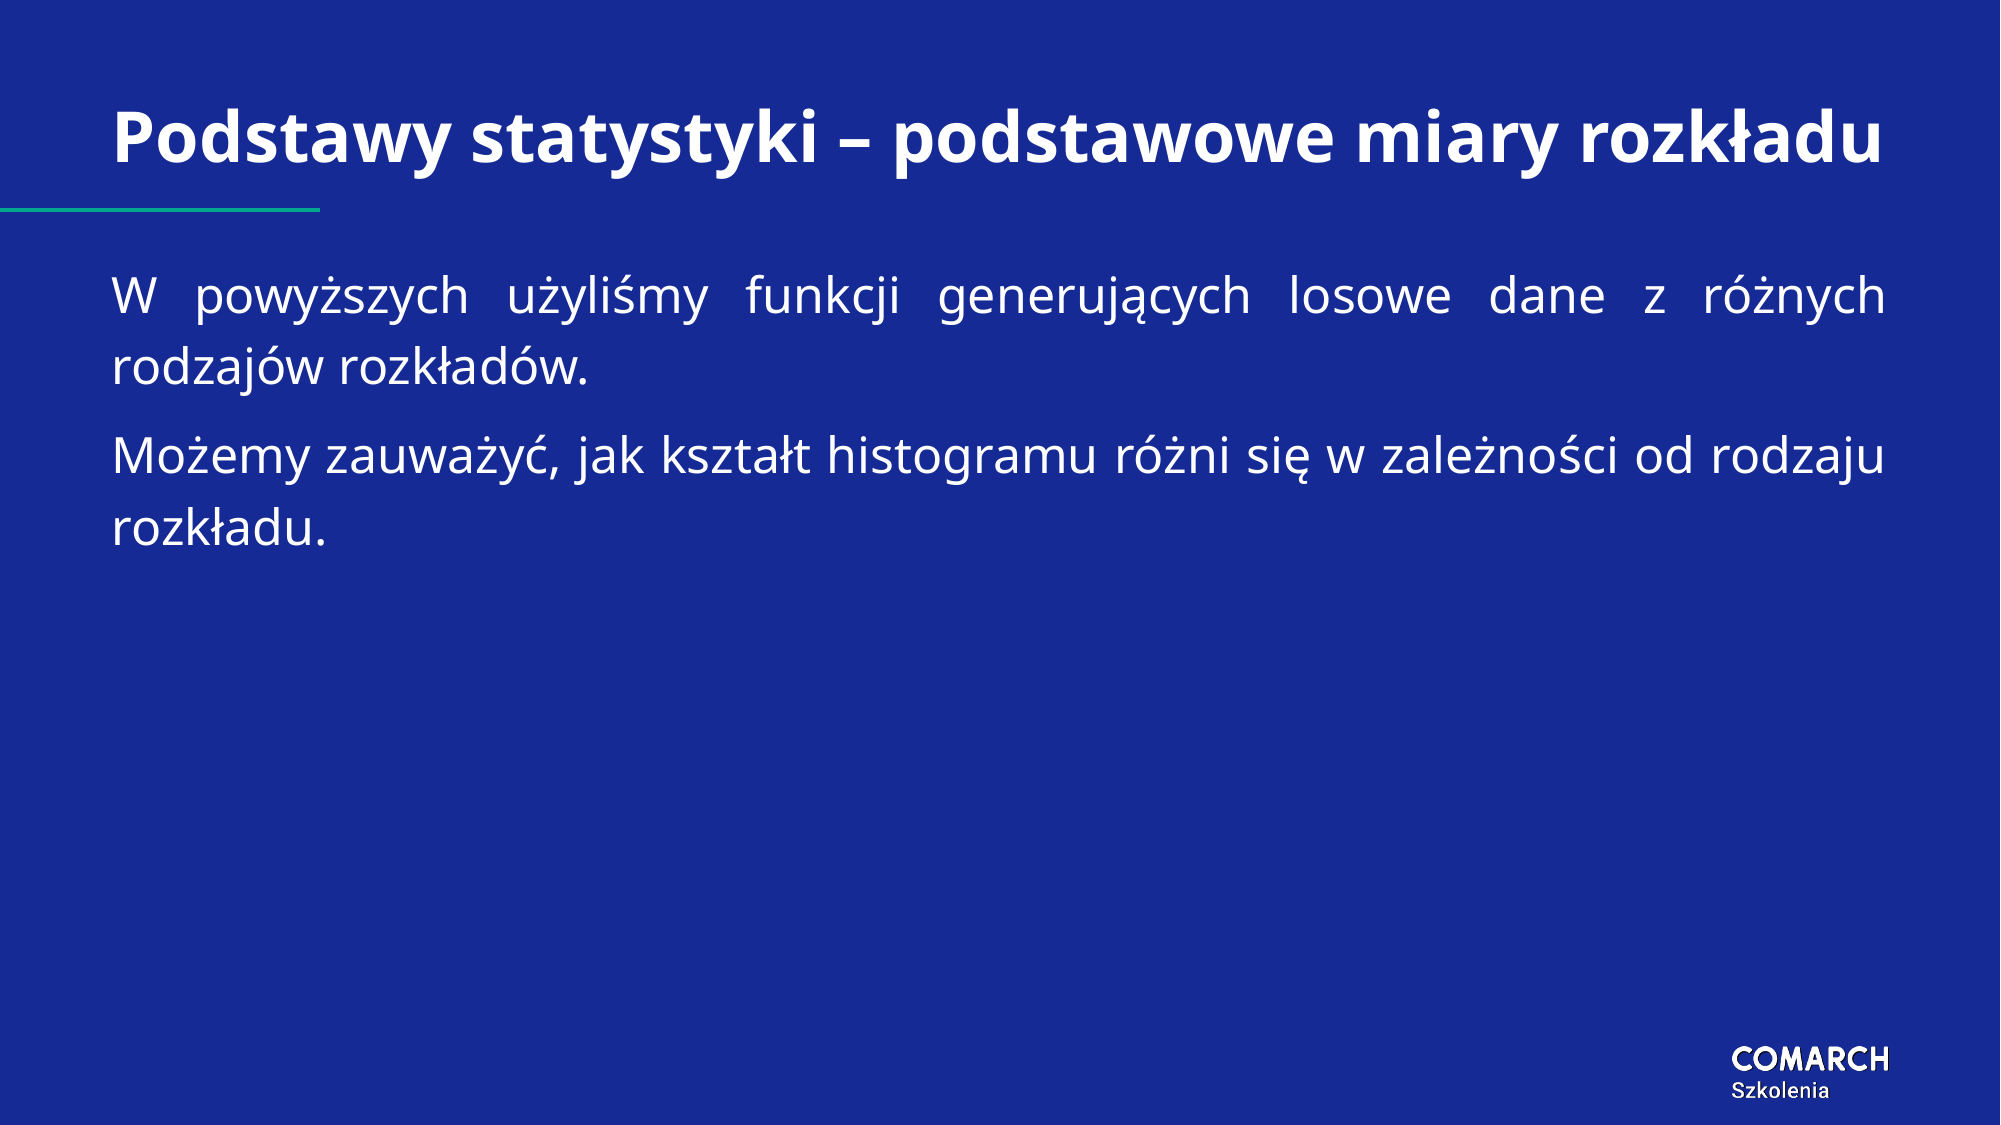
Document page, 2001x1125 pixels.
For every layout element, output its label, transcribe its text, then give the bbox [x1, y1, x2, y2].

title Podstawy statystyki – podstawowe miary rozkładu [111, 0, 1889, 185]
picture [1732, 1046, 1889, 1098]
list W powyższych użyliśmy funkcji generujących losowe dane z różnych rodzajów rozkładów. Możemy zauważyć, jak kształt histogramu różni się w zależności od rodzaju rozkładu. [111, 243, 1889, 1000]
